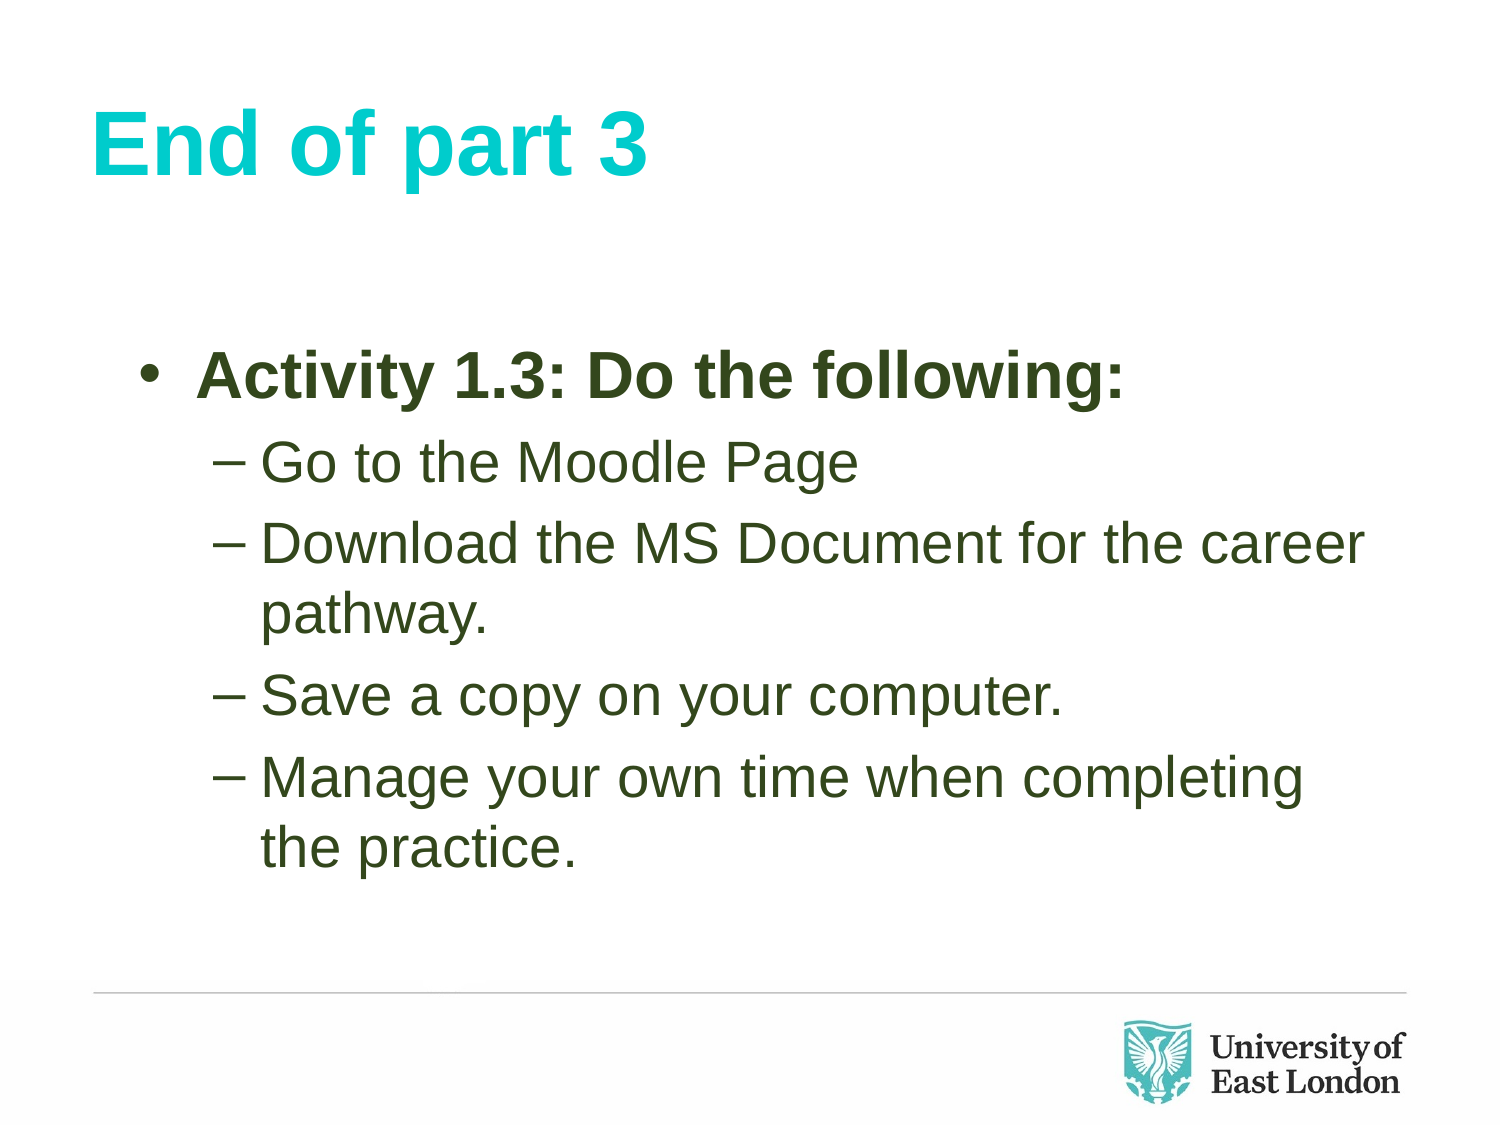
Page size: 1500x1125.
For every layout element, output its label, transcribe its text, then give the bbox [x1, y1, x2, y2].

picture [0, 980, 1500, 1125]
title End of part 3 [75, 45, 1425, 233]
text_box Activity 1.3: Do the following: Go to the Moodle Page Download the MS Document for the career pathway. Save a copy on your computer. Manage your own time when completing the practice. [123, 324, 1412, 1000]
